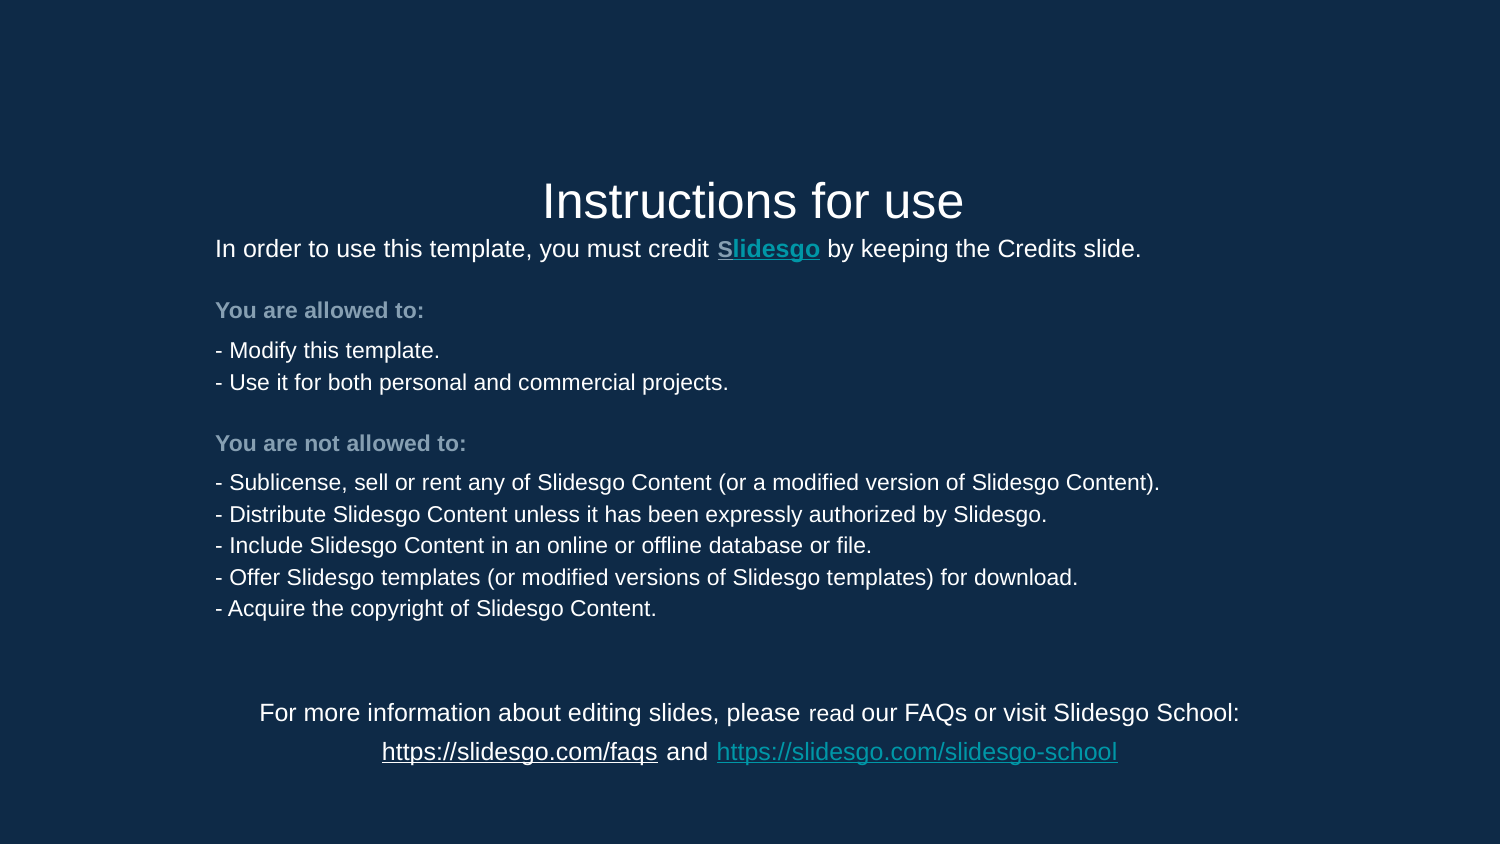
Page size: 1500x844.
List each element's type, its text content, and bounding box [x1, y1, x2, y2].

title Instructions for use [175, 153, 1332, 233]
list For more information about editing slides, please read our FAQs or visit Slidesgo School: https://slidesgo.com/faqs and https://slidesgo.com/slidesgo-school [171, 676, 1328, 749]
list In order to use this template, you must credit Slidesgo by keeping the Credits slide. You are allowed to: - Modify this template. - Use it for both personal and commercial projects. You are not allowed to: - Sublicense, sell or rent any of Slidesgo Content (or a modified version of Slidesgo Content). - Distribute Slidesgo Content unless it has been expressly authorized by Slidesgo. - Include Slidesgo Content in an online or offline database or file. - Offer Slidesgo templates (or modified versions of Slidesgo templates) for download. - Acquire the copyright of Slidesgo Content. [200, 213, 1357, 286]
